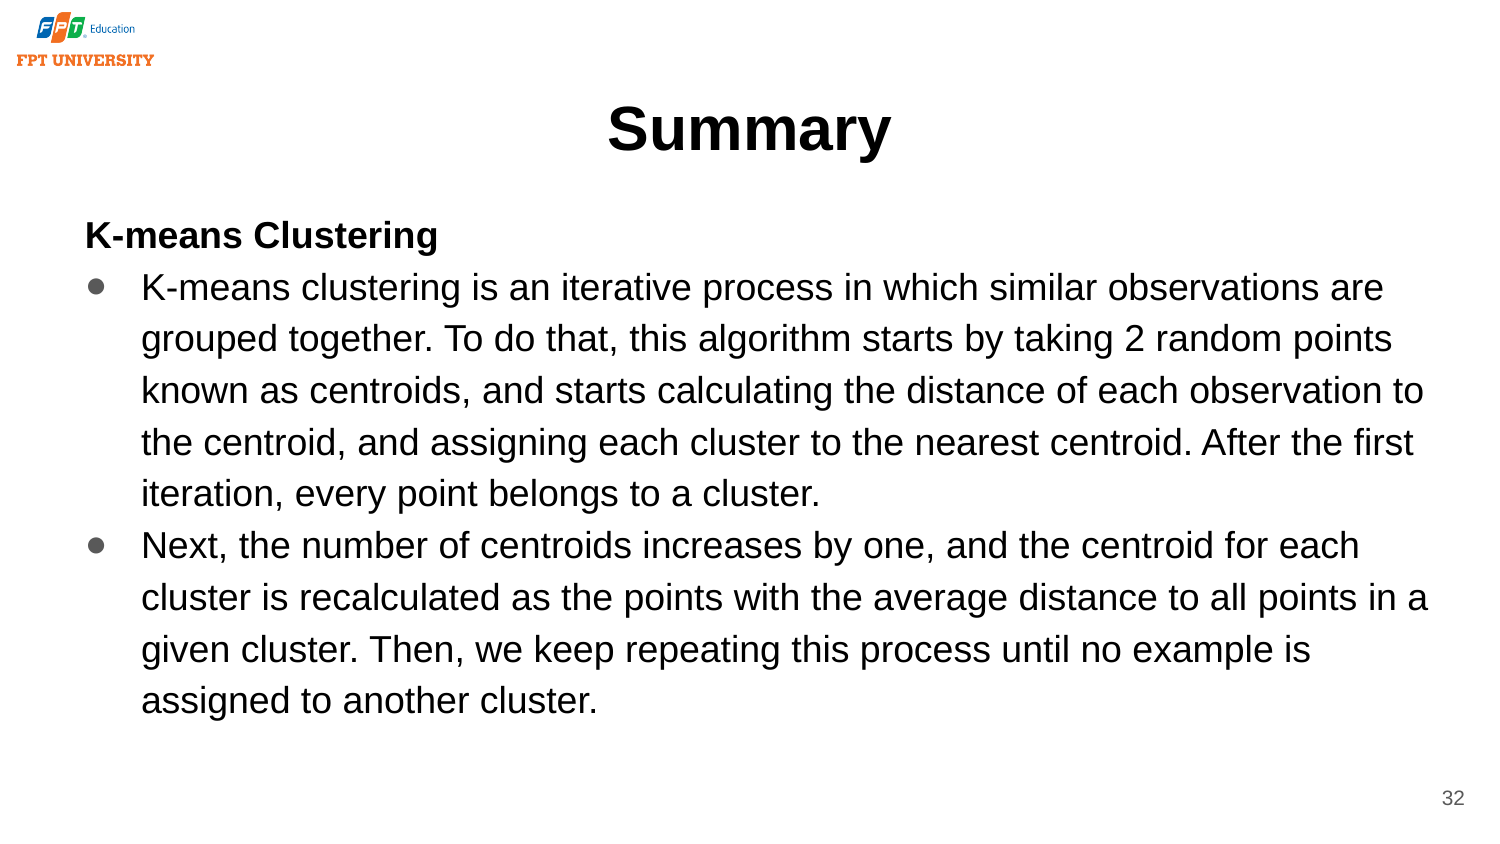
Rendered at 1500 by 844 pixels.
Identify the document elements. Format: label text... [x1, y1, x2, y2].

slide_number 32 [1389, 764, 1480, 830]
list K-means Clustering K-means clustering is an iterative process in which similar observations are grouped together. To do that, this algorithm starts by taking 2 random points known as centroids, and starts calculating the distance of each observation to the centroid, and assigning each cluster to the nearest centroid. After the first iteration, every point belongs to a cluster. Next, the number of centroids increases by one, and the centroid for each cluster is recalculated as the points with the average distance to all points in a given cluster. Then, we keep repeating this process until no example is assigned to another cluster. [51, 189, 1449, 750]
picture [11, 1, 160, 77]
title Summary [51, 72, 1449, 167]
